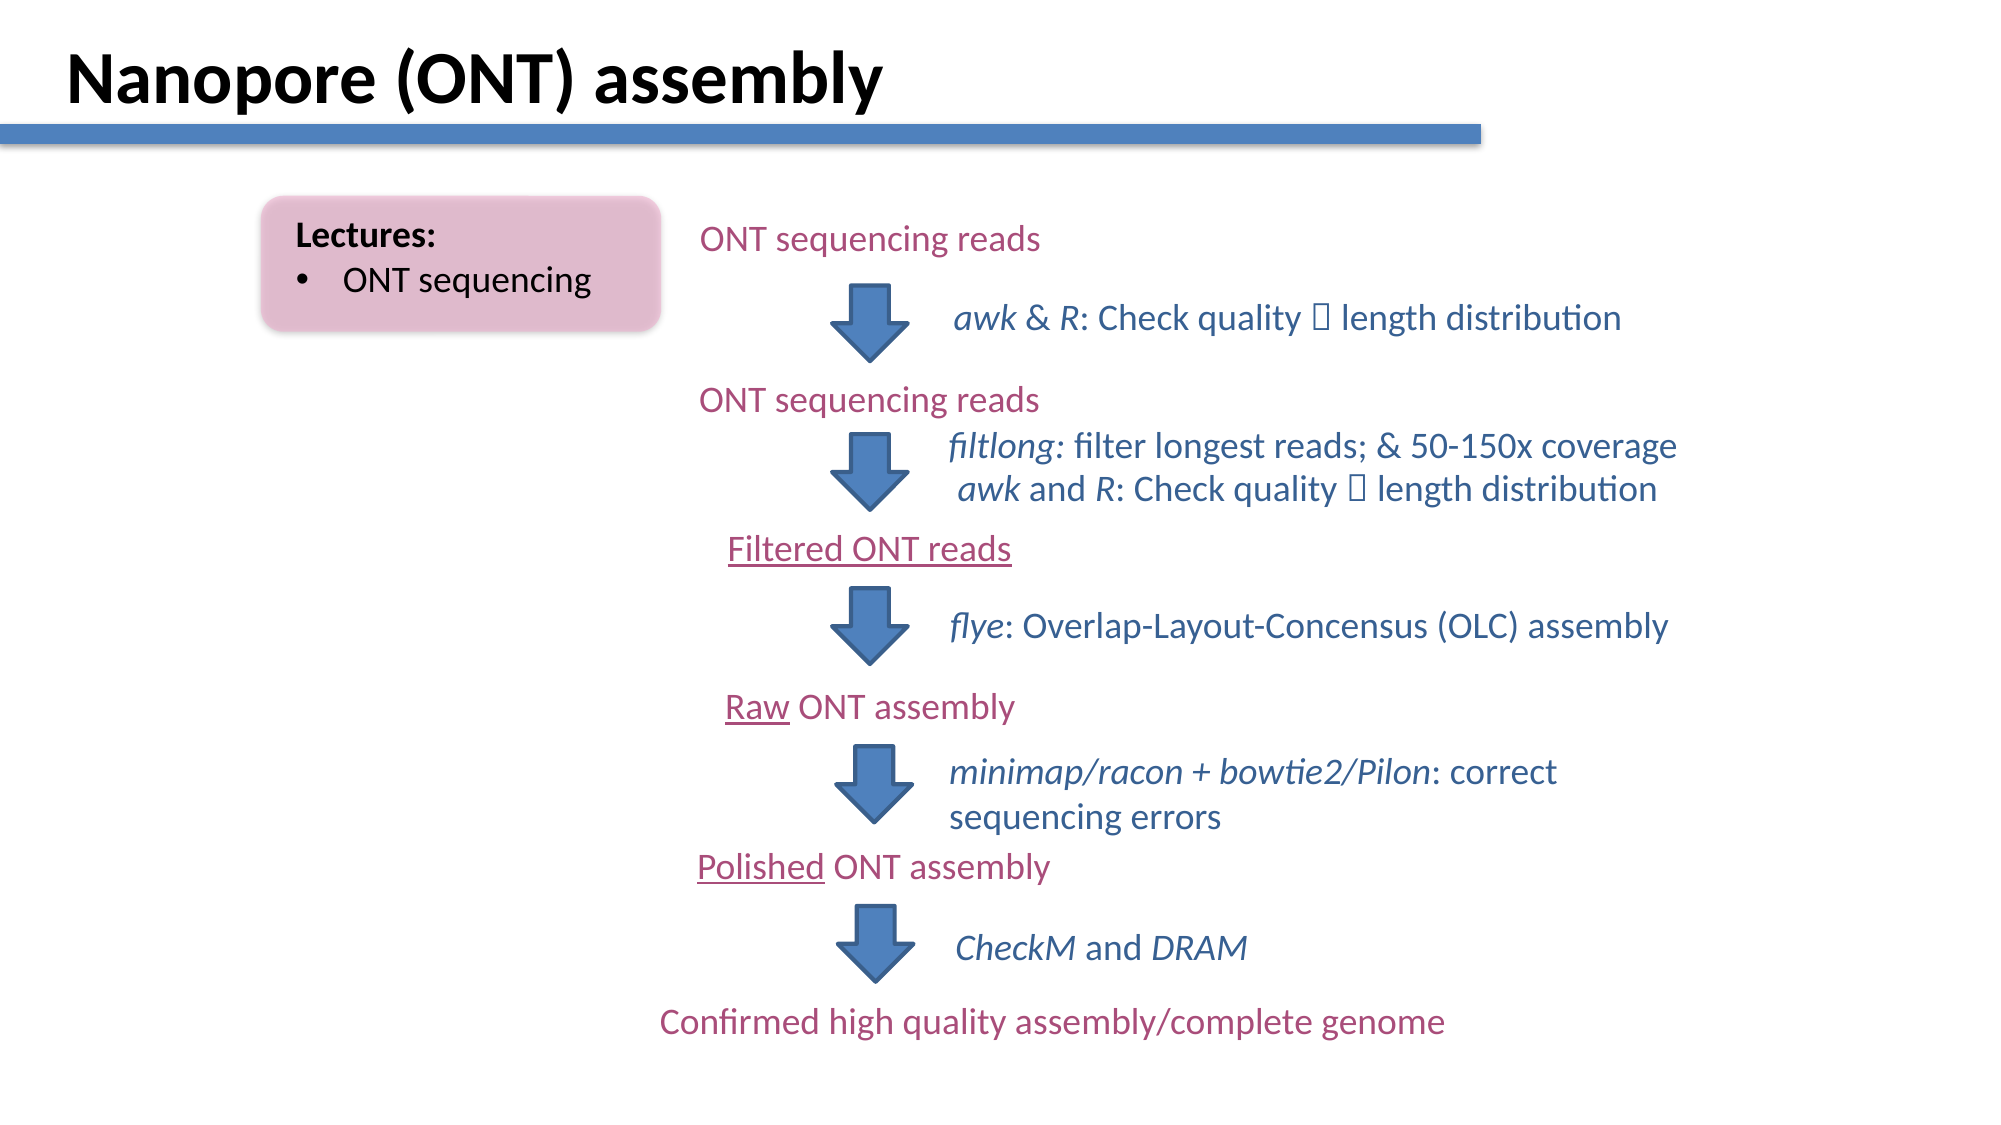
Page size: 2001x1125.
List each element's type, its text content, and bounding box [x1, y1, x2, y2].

text_box [830, 283, 910, 364]
text_box flye: Overlap-Layout-Concensus (OLC) assembly [935, 593, 1685, 654]
text_box awk and R: Check quality  length distribution [942, 456, 1674, 517]
text_box awk & R: Check quality  length distribution [938, 285, 1638, 346]
text_box [830, 432, 910, 512]
text_box filtlong: filter longest reads; & 50-150x coverage [933, 413, 1694, 473]
text_box [260, 194, 662, 333]
text_box [834, 744, 915, 825]
text_box Filtered ONT reads [712, 516, 1027, 577]
text_box ONT sequencing reads [685, 206, 1057, 266]
text_box Confirmed high quality assembly/complete genome [645, 989, 1462, 1050]
text_box CheckM and DRAM [940, 915, 1264, 976]
text_box Raw ONT assembly [710, 674, 1031, 735]
text_box ONT sequencing reads [684, 367, 1056, 428]
text_box minimap/racon + bowtie2/Pilon: correct sequencing errors [934, 739, 1699, 845]
text_box Lectures: ONT sequencing [281, 203, 607, 308]
text_box Polished ONT assembly [682, 834, 1067, 895]
text_box [835, 903, 916, 984]
text_box [830, 586, 910, 667]
text_box Nanopore (ONT) assembly [51, 21, 1592, 127]
